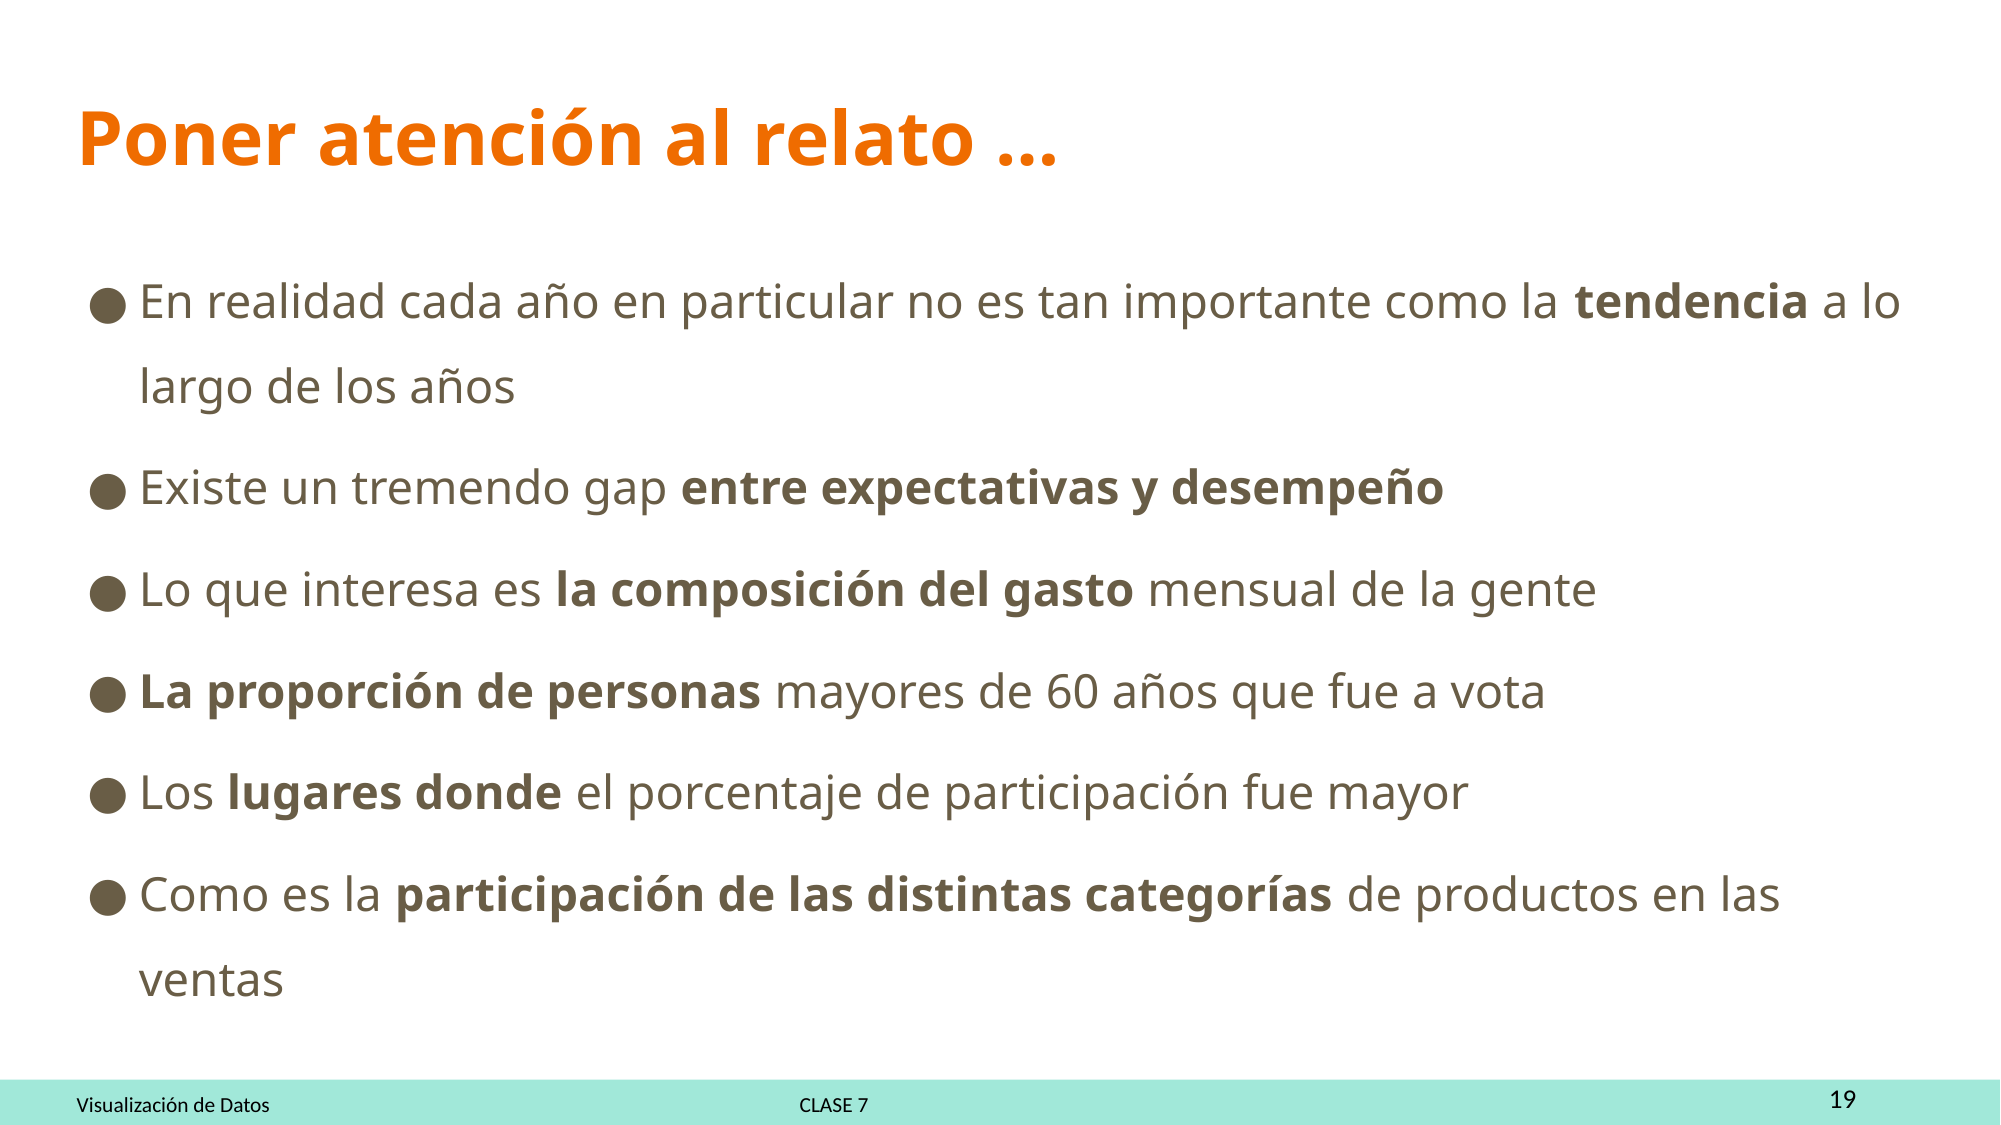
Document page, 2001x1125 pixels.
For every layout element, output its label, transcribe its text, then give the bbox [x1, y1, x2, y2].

list En realidad cada año en particular no es tan importante como la tendencia a lo largo de los años Existe un tremendo gap entre expectativas y desempeño Lo que interesa es la composición del gasto mensual de la gente La proporción de personas mayores de 60 años que fue a vota Los lugares donde el porcentaje de participación fue mayor Como es la participación de las distintas categorías de productos en las ventas [68, 235, 1932, 959]
title Poner atención al relato … [61, 57, 1926, 213]
